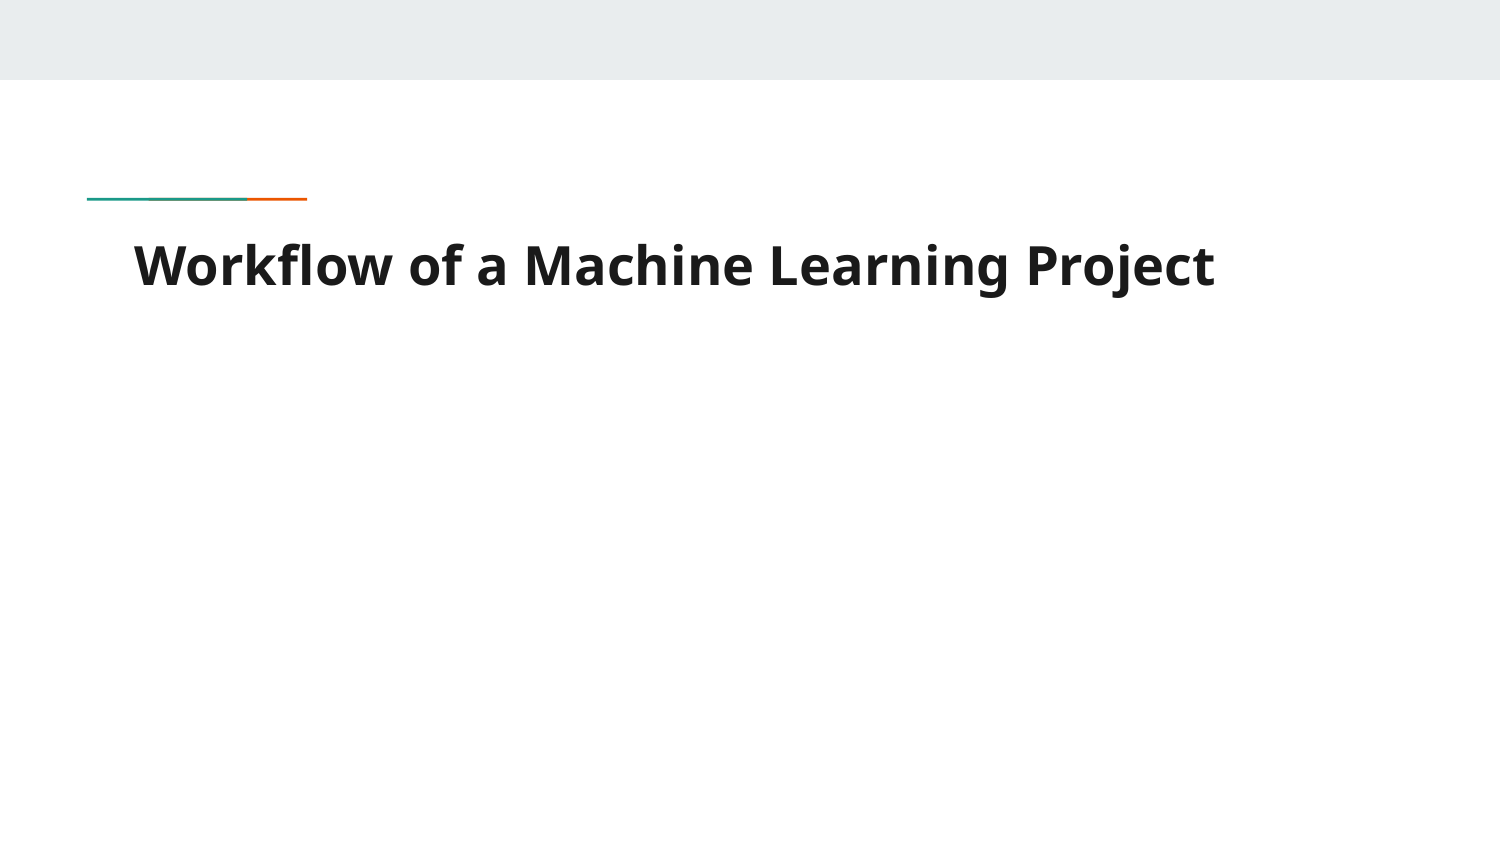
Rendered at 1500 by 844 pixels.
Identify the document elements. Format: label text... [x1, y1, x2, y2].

title Workflow of a Machine Learning Project [119, 216, 1381, 305]
